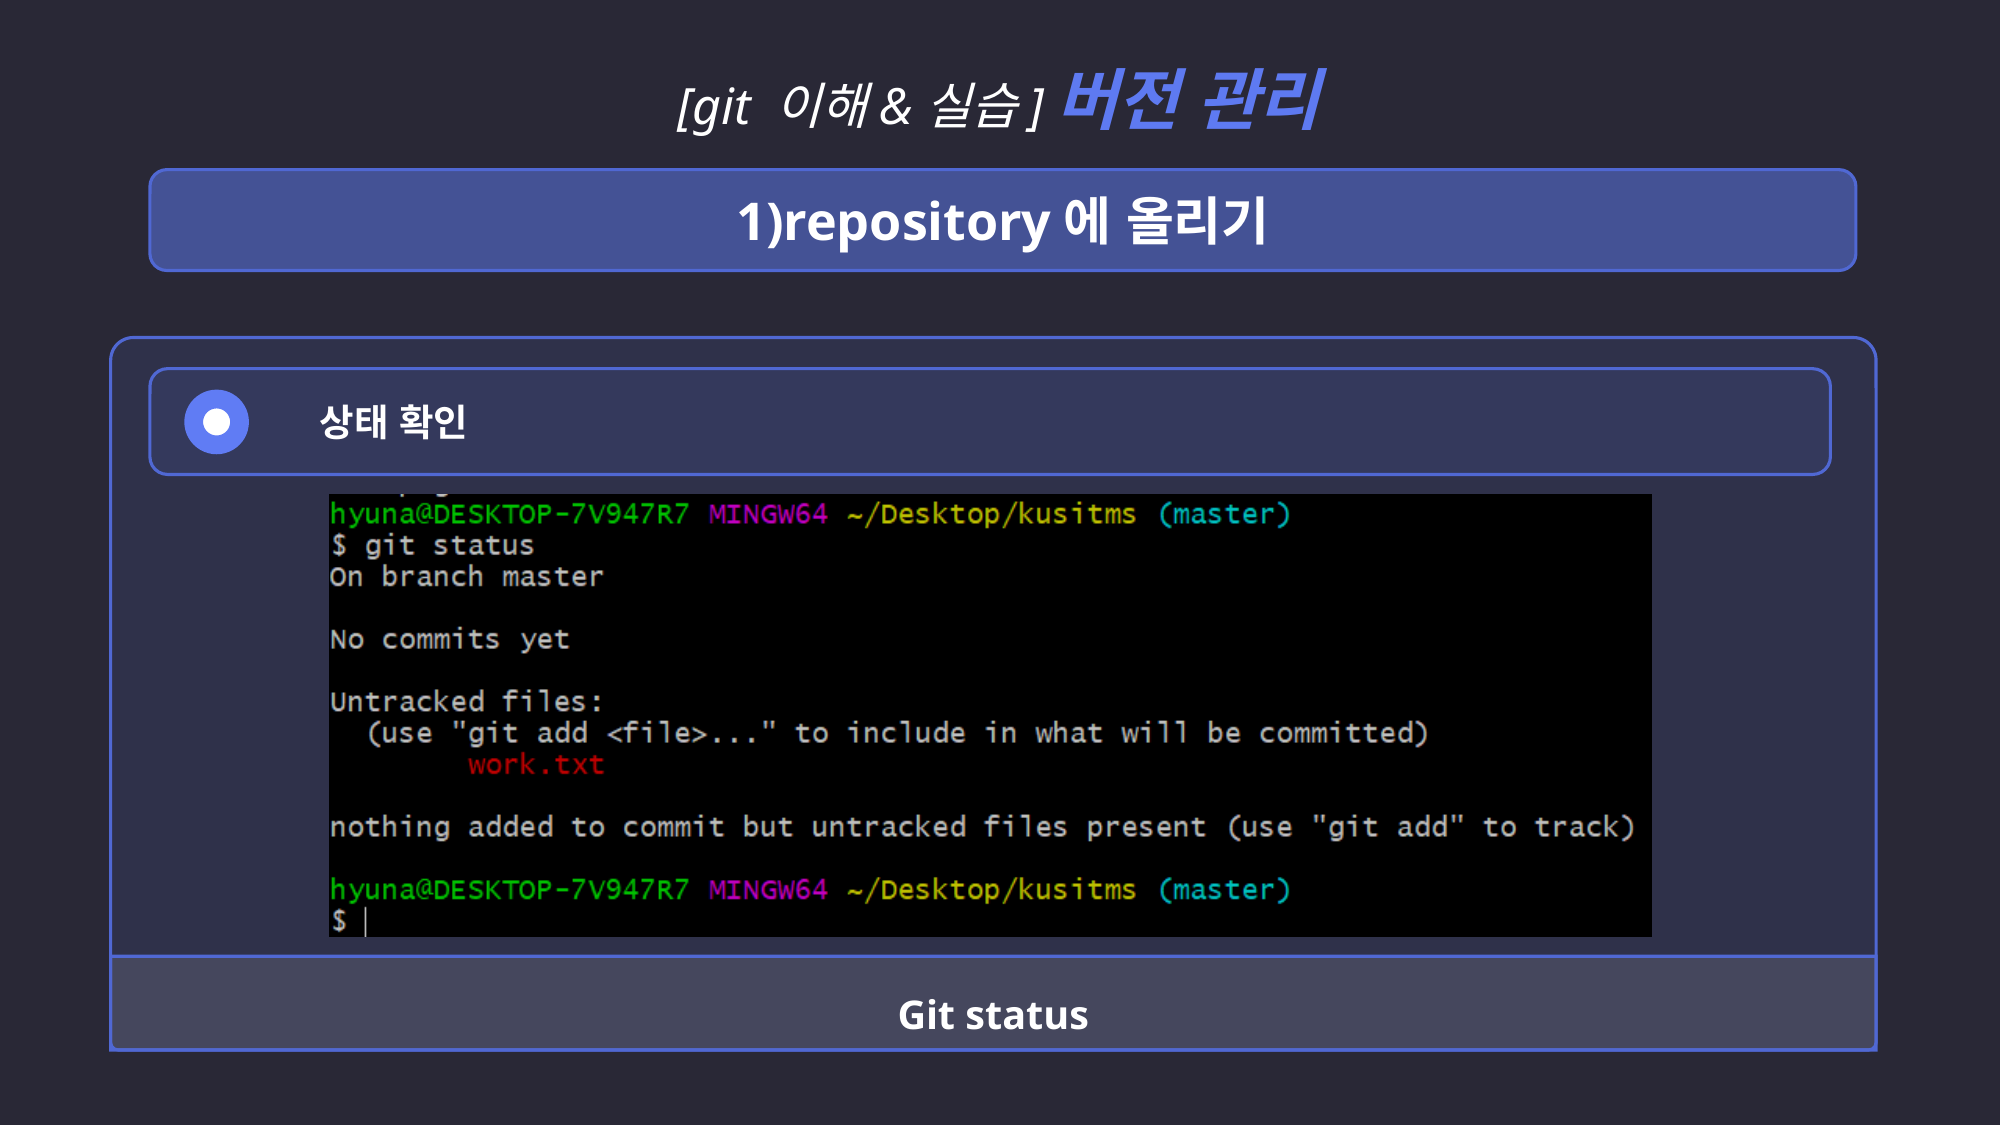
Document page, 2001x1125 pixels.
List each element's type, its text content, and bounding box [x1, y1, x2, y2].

text_box [git 이해&실습]버전 관리 [546, 10, 1452, 146]
text_box Git status [109, 955, 1878, 1051]
text_box [109, 336, 1878, 955]
text_box 1)repository에 올리기 [148, 168, 1857, 272]
text_box 상태 확인 [148, 367, 1832, 476]
text_box [192, 397, 241, 446]
text_box [109, 1044, 1878, 1052]
picture [329, 494, 1652, 937]
